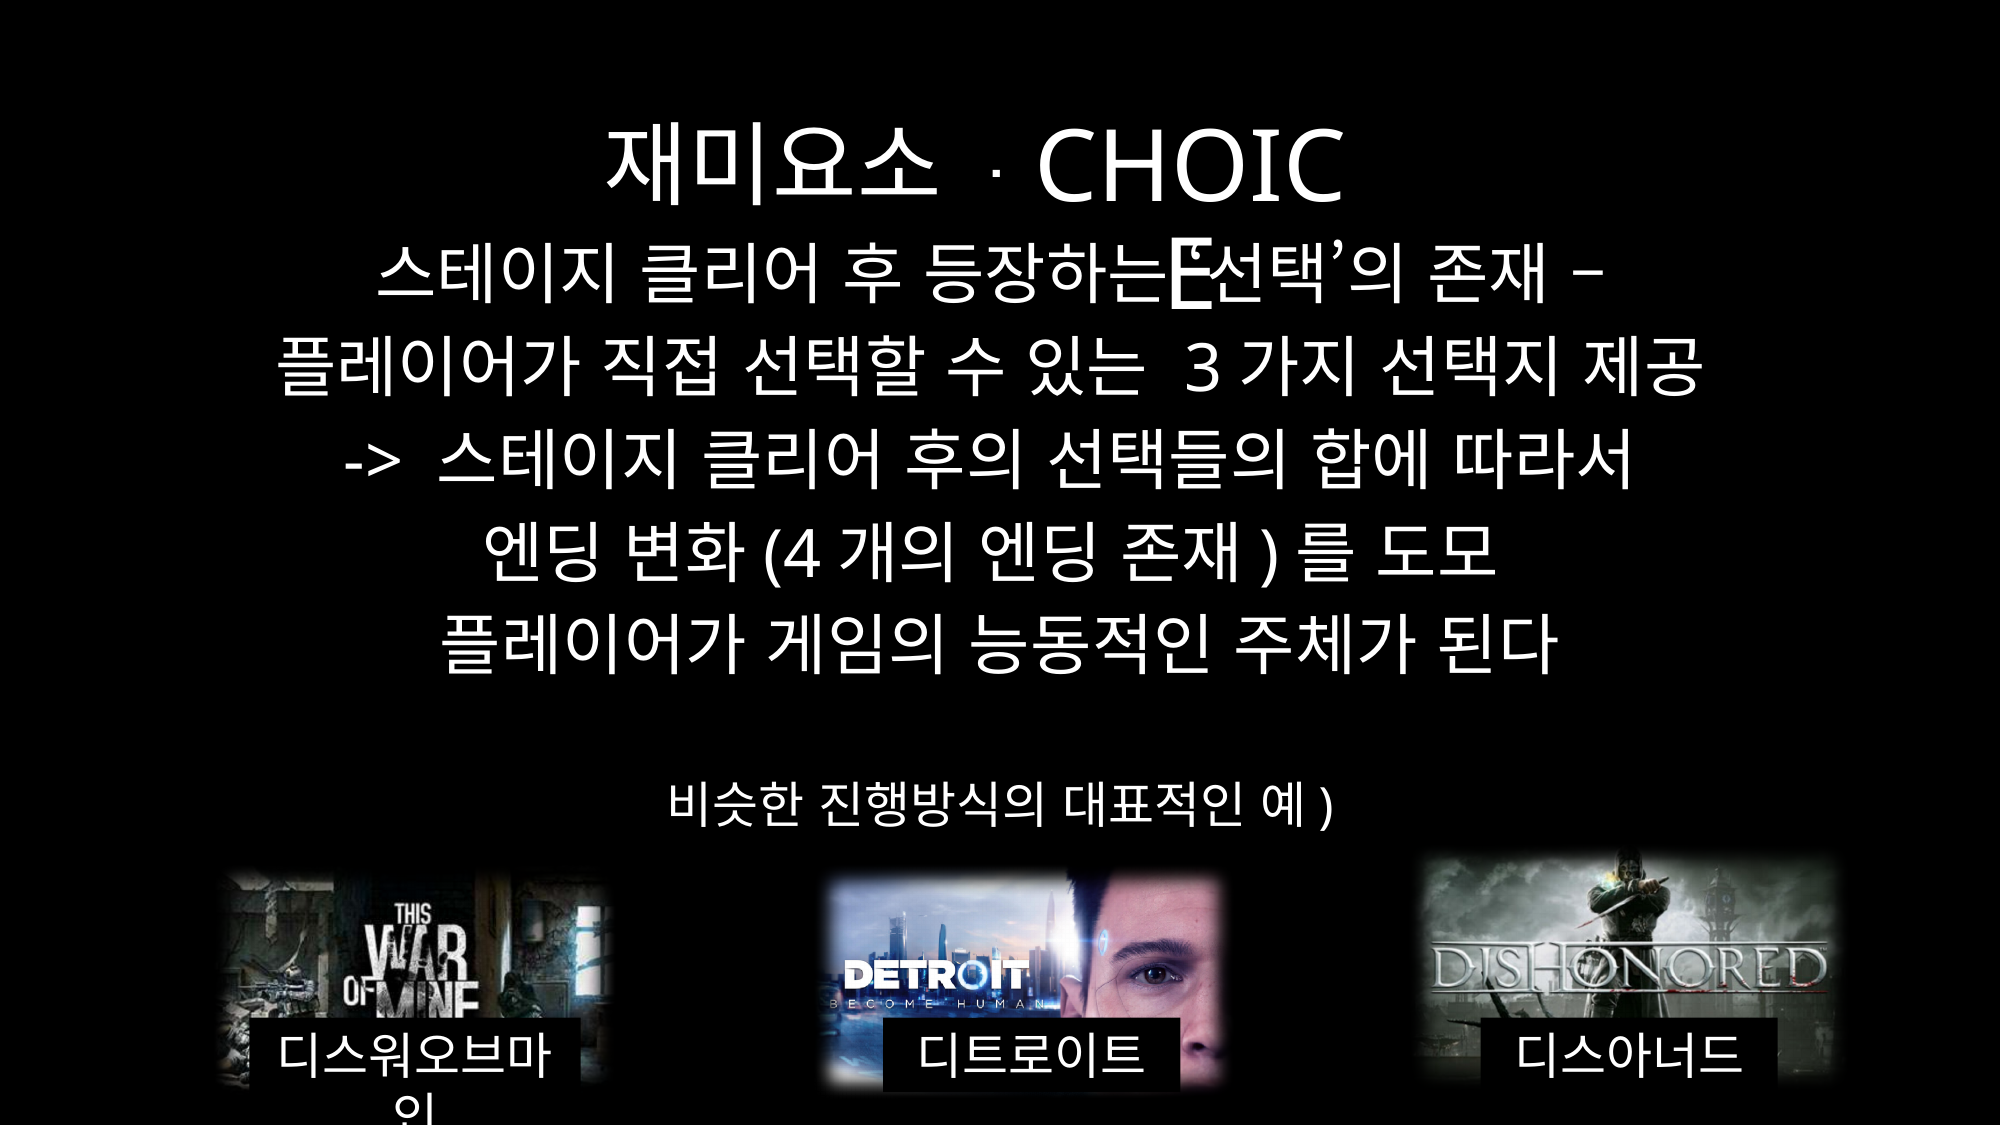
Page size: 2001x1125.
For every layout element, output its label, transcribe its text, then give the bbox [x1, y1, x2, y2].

picture [212, 862, 618, 1099]
list 스테이지 클리어 후 등장하는 ‘선택’의 존재 – 플레이어가 직접 선택할 수 있는 3가지 선택지 제공 -> 스테이지 클리어 후의 선택들의 합에 따라서 엔딩 변화(4개의 엔딩 존재)를 도모 플레이어가 게임의 능동적인 주체가 된다 비슷한 진행방식의 대표적인 예) [82, 233, 1918, 1100]
text_box CHOICE [999, 107, 1382, 206]
picture [1407, 842, 1852, 1093]
picture [812, 862, 1236, 1100]
title 재미요소 - [588, 59, 1094, 233]
text_box 디스워오브마인 [249, 1099, 581, 1125]
